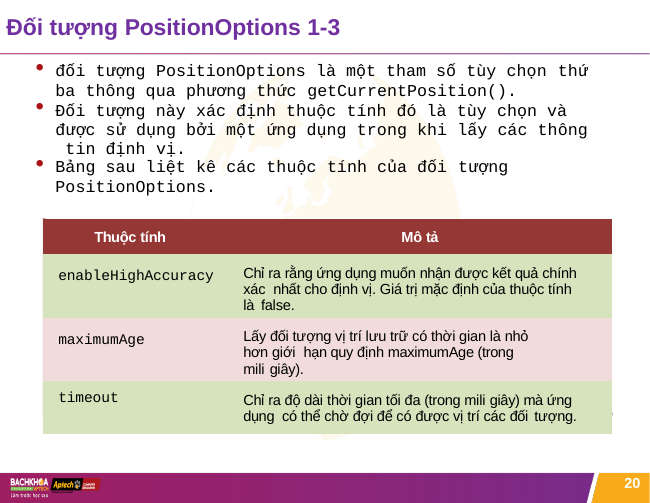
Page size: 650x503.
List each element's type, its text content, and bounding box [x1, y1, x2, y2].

table_header Mô tả [217, 219, 612, 254]
table_cell timeout [43, 381, 217, 434]
slide_number 20 [617, 340, 646, 503]
text_box đối tượng PositionOptions là một tham số tùy chọn thứ ba thông qua phương thức getCurrentPosition(). Đối tượng này xác định thuộc tính đó là tùy chọn và được sử dụng bởi một ứng dụng trong khi lấy các thông tin định vị. Bảng sau liệt kê các thuộc tính của đối tượng PositionOptions. [34, 59, 595, 197]
table_cell Chỉ ra độ dài thời gian tối đa (trong mili giây) mà ứng dụng có thể chờ đợi để có được vị trí các đối tượng. [217, 381, 612, 434]
picture [0, 0, 650, 503]
table_cell Chỉ ra rằng ứng dụng muốn nhận được kết quả chính xác nhất cho định vị. Giá trị mặc định của thuộc tính là false. [217, 254, 612, 318]
table_header Thuộc tính [43, 219, 217, 254]
table_cell enableHighAccuracy [43, 254, 217, 318]
table_cell Lấy đối tượng vị trí lưu trữ có thời gian là nhỏ hơn giới hạn quy định maximumAge (trong mili giây). [217, 318, 612, 381]
title Đối tượng PositionOptions 1-3 [5, 0, 453, 68]
table_cell maximumAge [43, 318, 217, 381]
